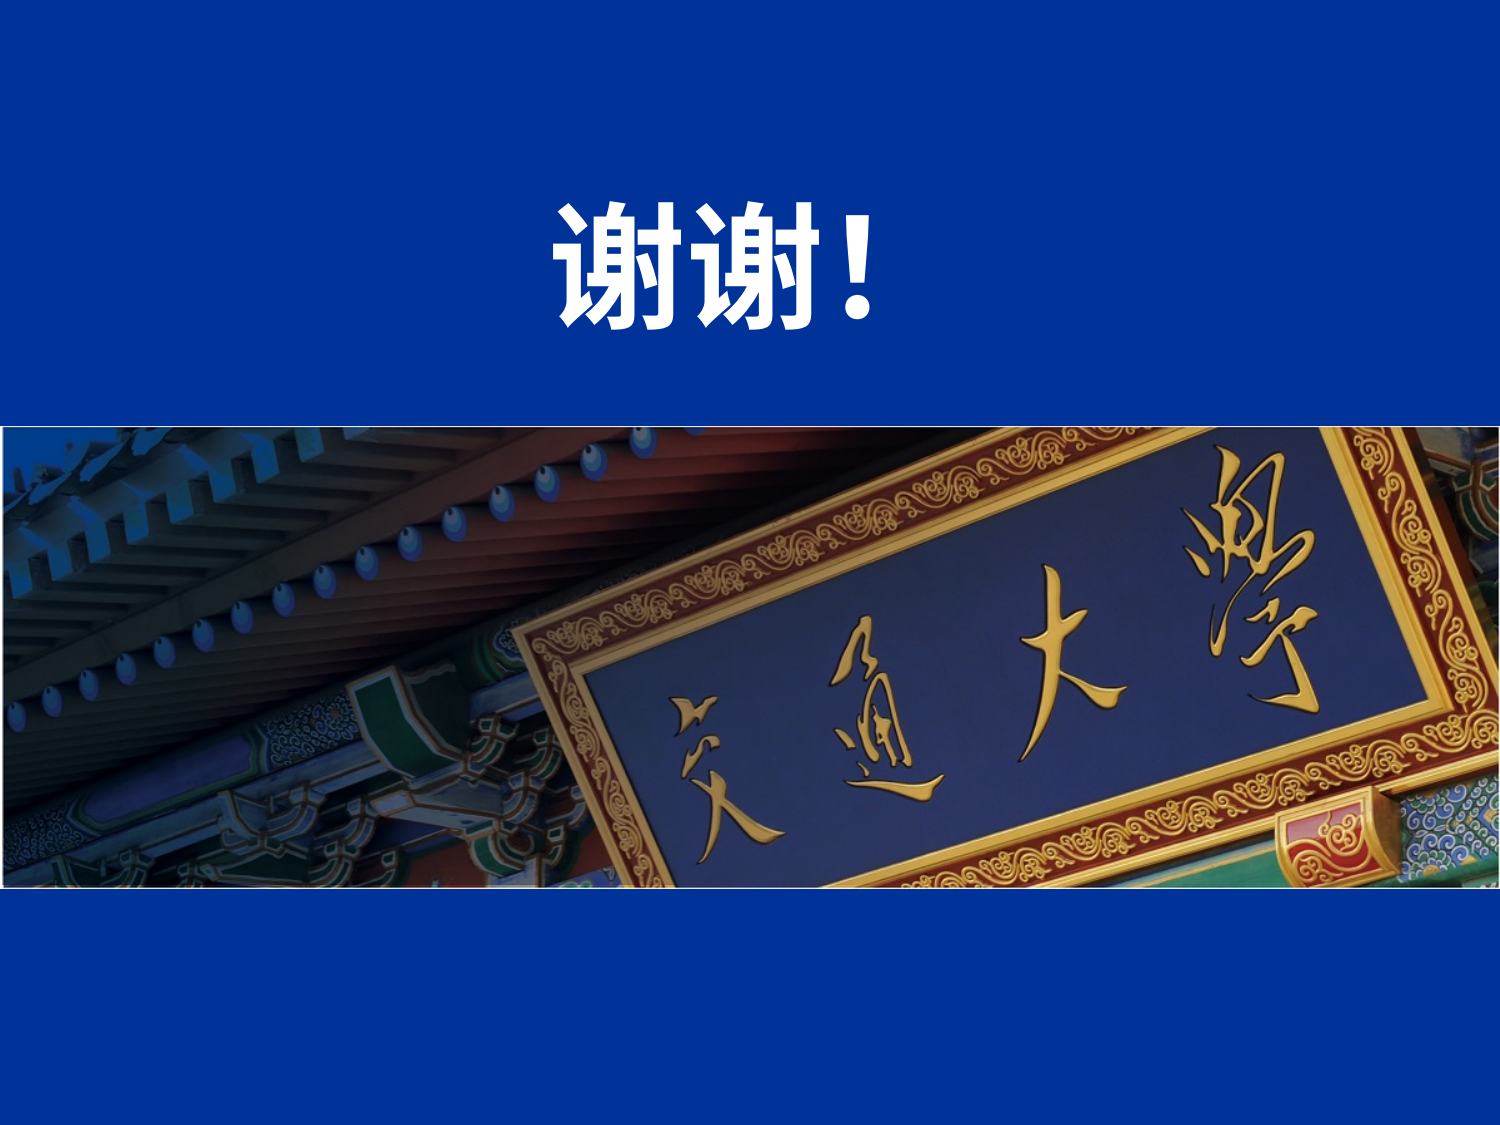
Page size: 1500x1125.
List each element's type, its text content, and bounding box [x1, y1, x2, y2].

picture [0, 426, 1500, 889]
title 谢谢！ [64, 172, 1445, 325]
